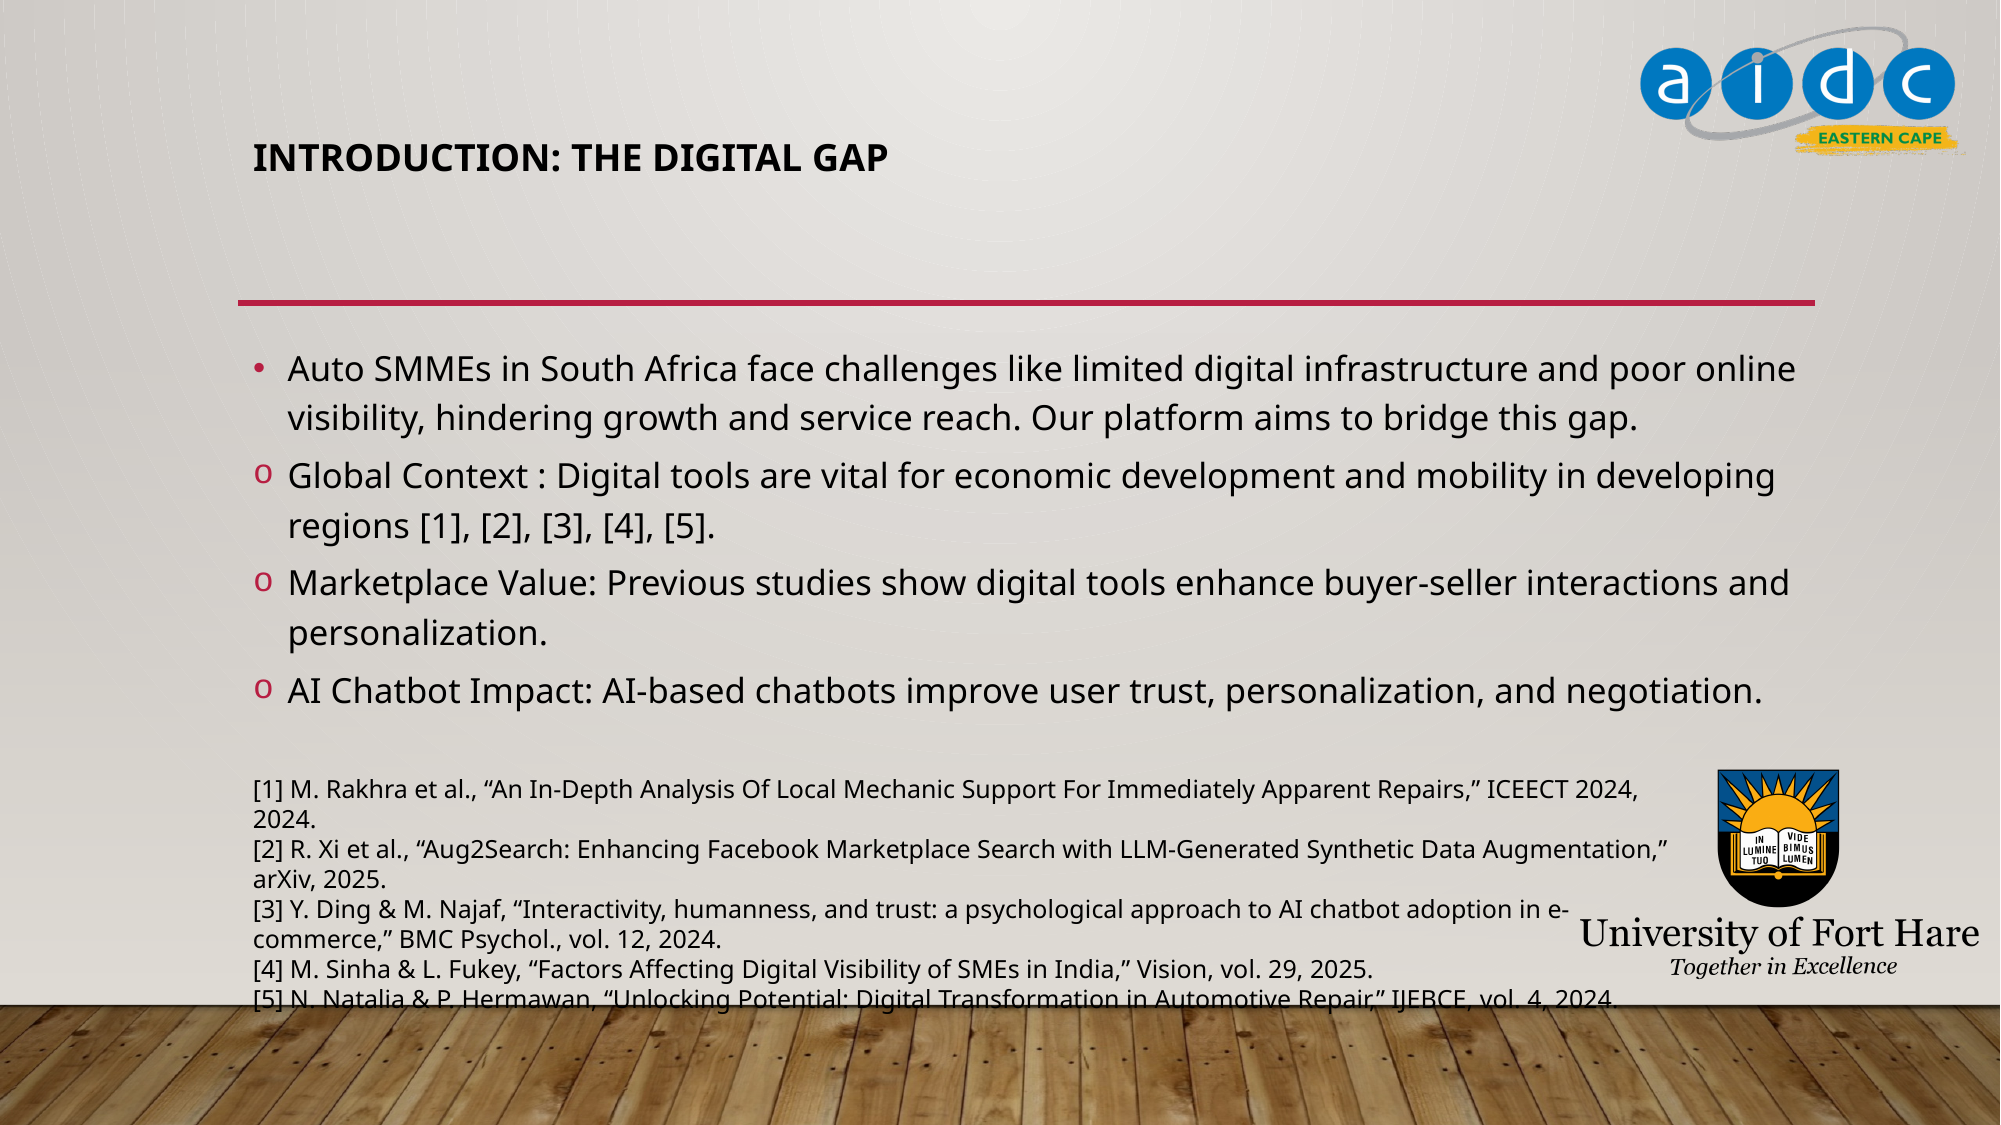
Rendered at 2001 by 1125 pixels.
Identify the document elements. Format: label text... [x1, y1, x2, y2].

picture [1627, 10, 1971, 171]
text_box [1] M. Rakhra et al., “An In-Depth Analysis Of Local Mechanic Support For Immediately Apparent Repairs,” ICEECT 2024, 2024. [2] R. Xi et al., “Aug2Search: Enhancing Facebook Marketplace Search with LLM-Generated Synthetic Data Augmentation,” arXiv, 2025. [3] Y. Ding & M. Najaf, “Interactivity, humanness, and trust: a psychological approach to AI chatbot adoption in e-commerce,” BMC Psychol., vol. 12, 2024. [4] M. Sinha & L. Fukey, “Factors Affecting Digital Visibility of SMEs in India,” Vision, vol. 29, 2025. [5] N. Natalia & P. Hermawan, “Unlocking Potential: Digital Transformation in Automotive Repair,” IJEBCE, vol. 4, 2024. [238, 766, 1702, 1096]
picture [0, 1005, 2000, 1125]
title Introduction: The Digital Gap [238, 131, 1814, 305]
picture [1575, 765, 1983, 983]
list Auto SMMEs in South Africa face challenges like limited digital infrastructure and poor online visibility, hindering growth and service reach. Our platform aims to bridge this gap. Global Context : Digital tools are vital for economic development and mobility in developing regions [1], [2], [3], [4], [5]. Marketplace Value: Previous studies show digital tools enhance buyer-seller interactions and personalization. AI Chatbot Impact: AI-based chatbots improve user trust, personalization, and negotiation. [238, 330, 1814, 766]
